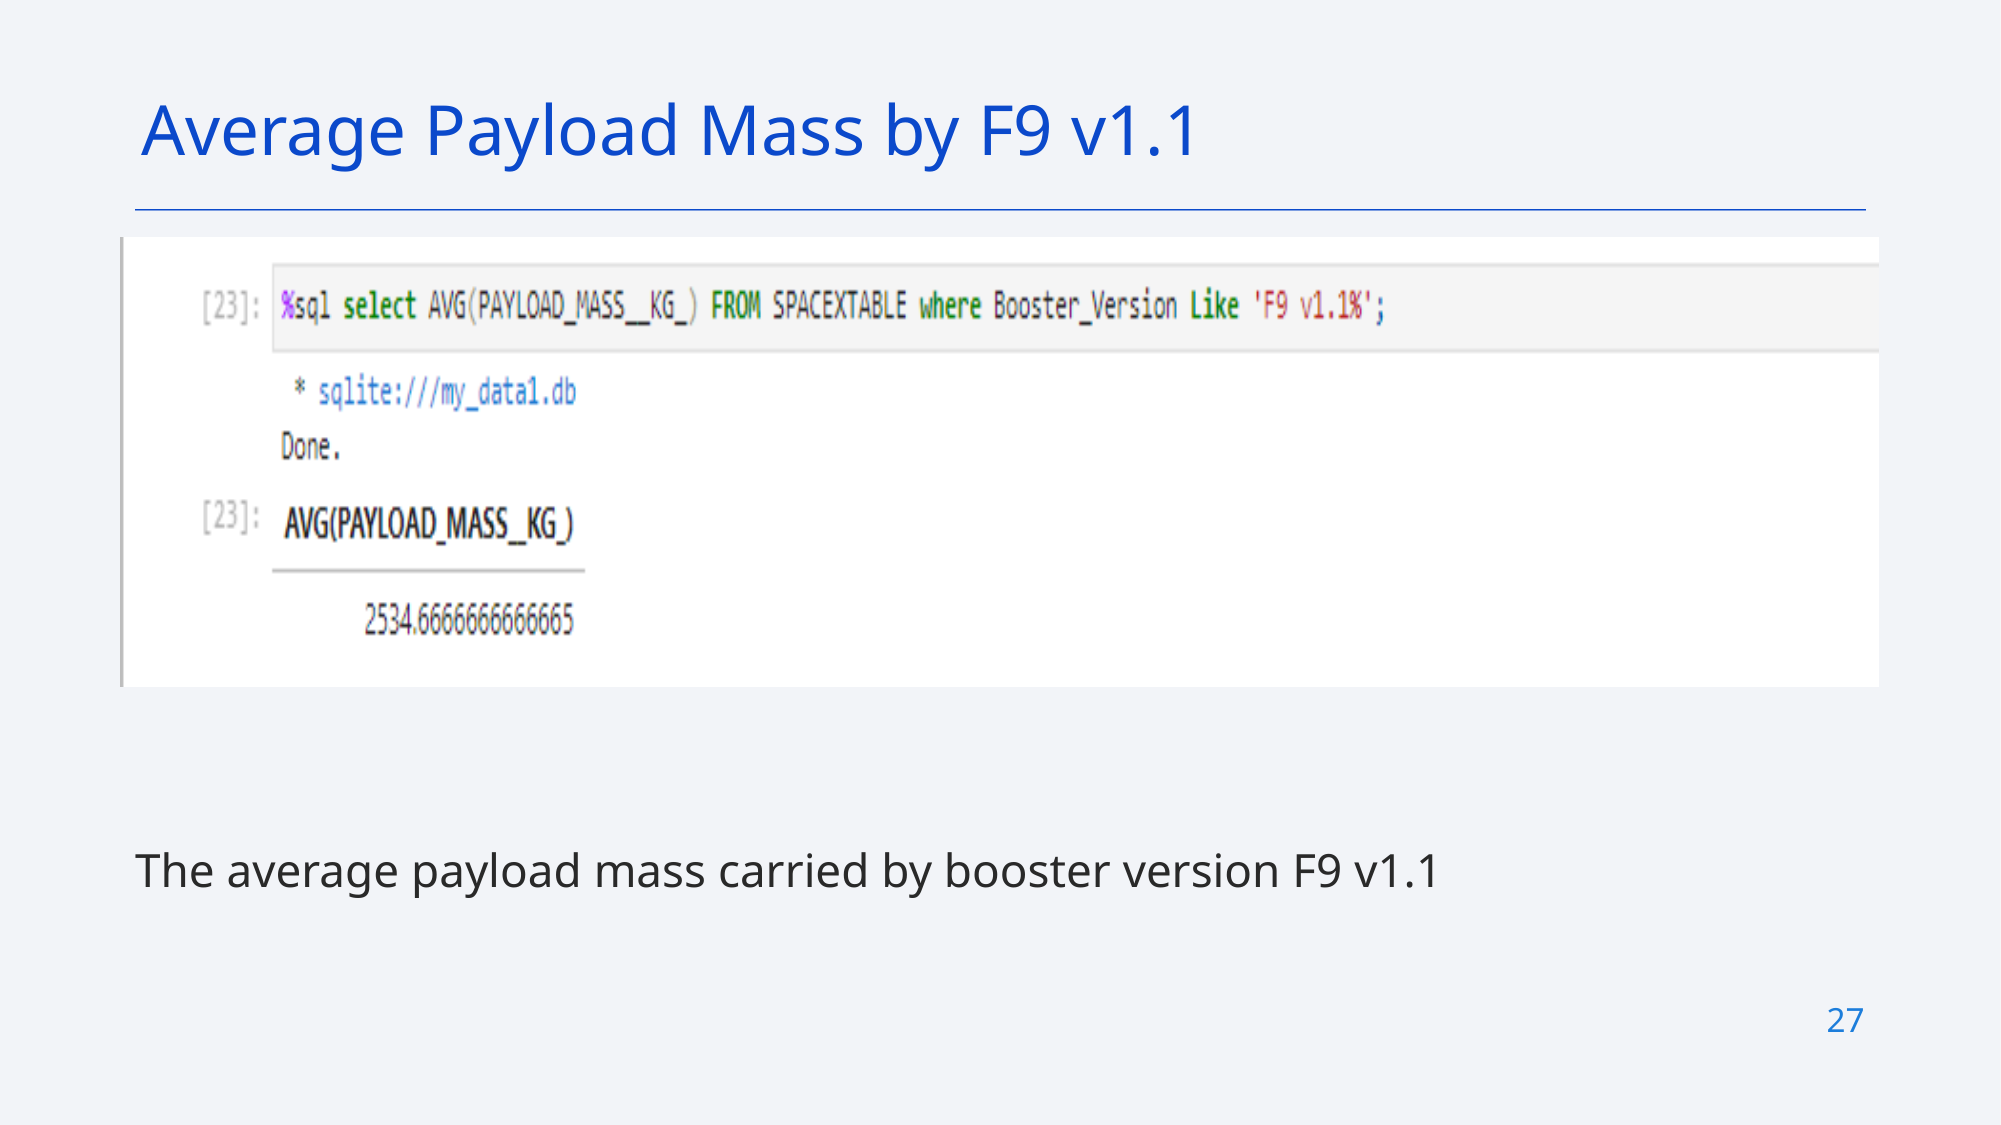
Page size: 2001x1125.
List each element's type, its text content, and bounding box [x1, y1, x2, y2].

list The average payload mass carried by booster version F9 v1.1 [120, 834, 1720, 1001]
picture [0, 0, 2001, 1125]
slide_number 27 [1429, 988, 1880, 1055]
text_box Average Payload Mass by F9 v1.1 [126, 88, 1852, 179]
